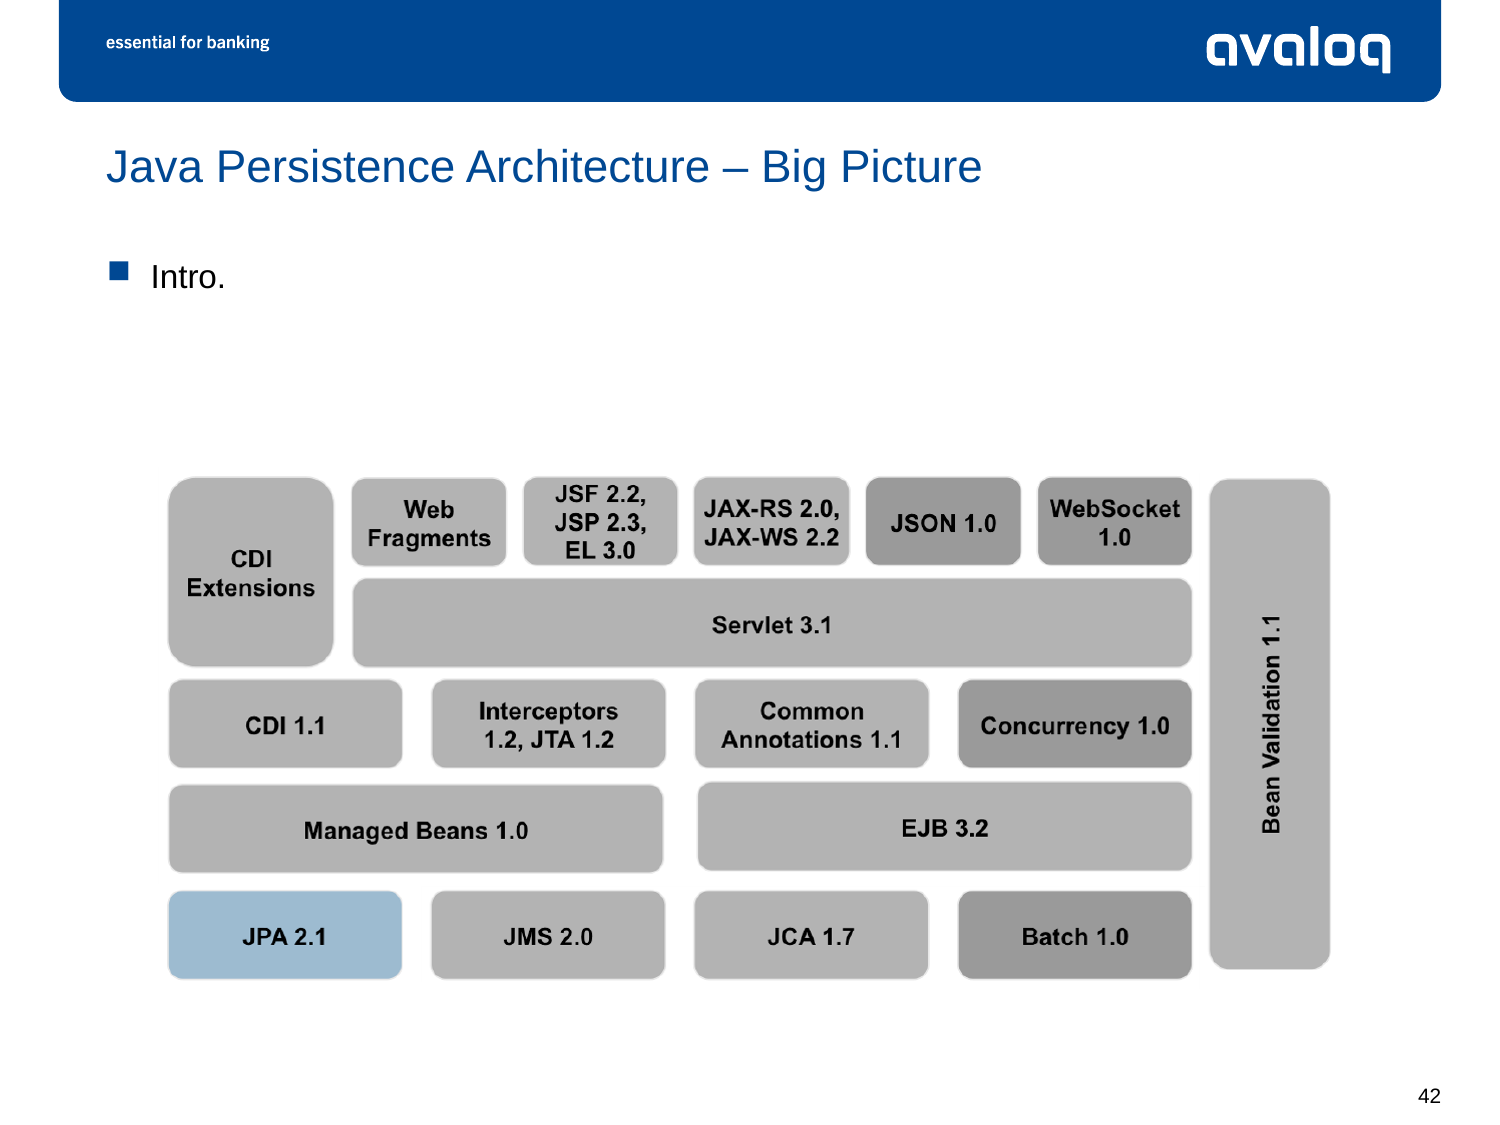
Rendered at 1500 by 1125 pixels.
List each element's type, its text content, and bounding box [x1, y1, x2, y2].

list Intro. [105, 255, 1394, 1042]
title Java Persistence Architecture – Big Picture [105, 142, 1394, 215]
slide_number 42 [1200, 1082, 1442, 1112]
picture [158, 467, 1342, 989]
